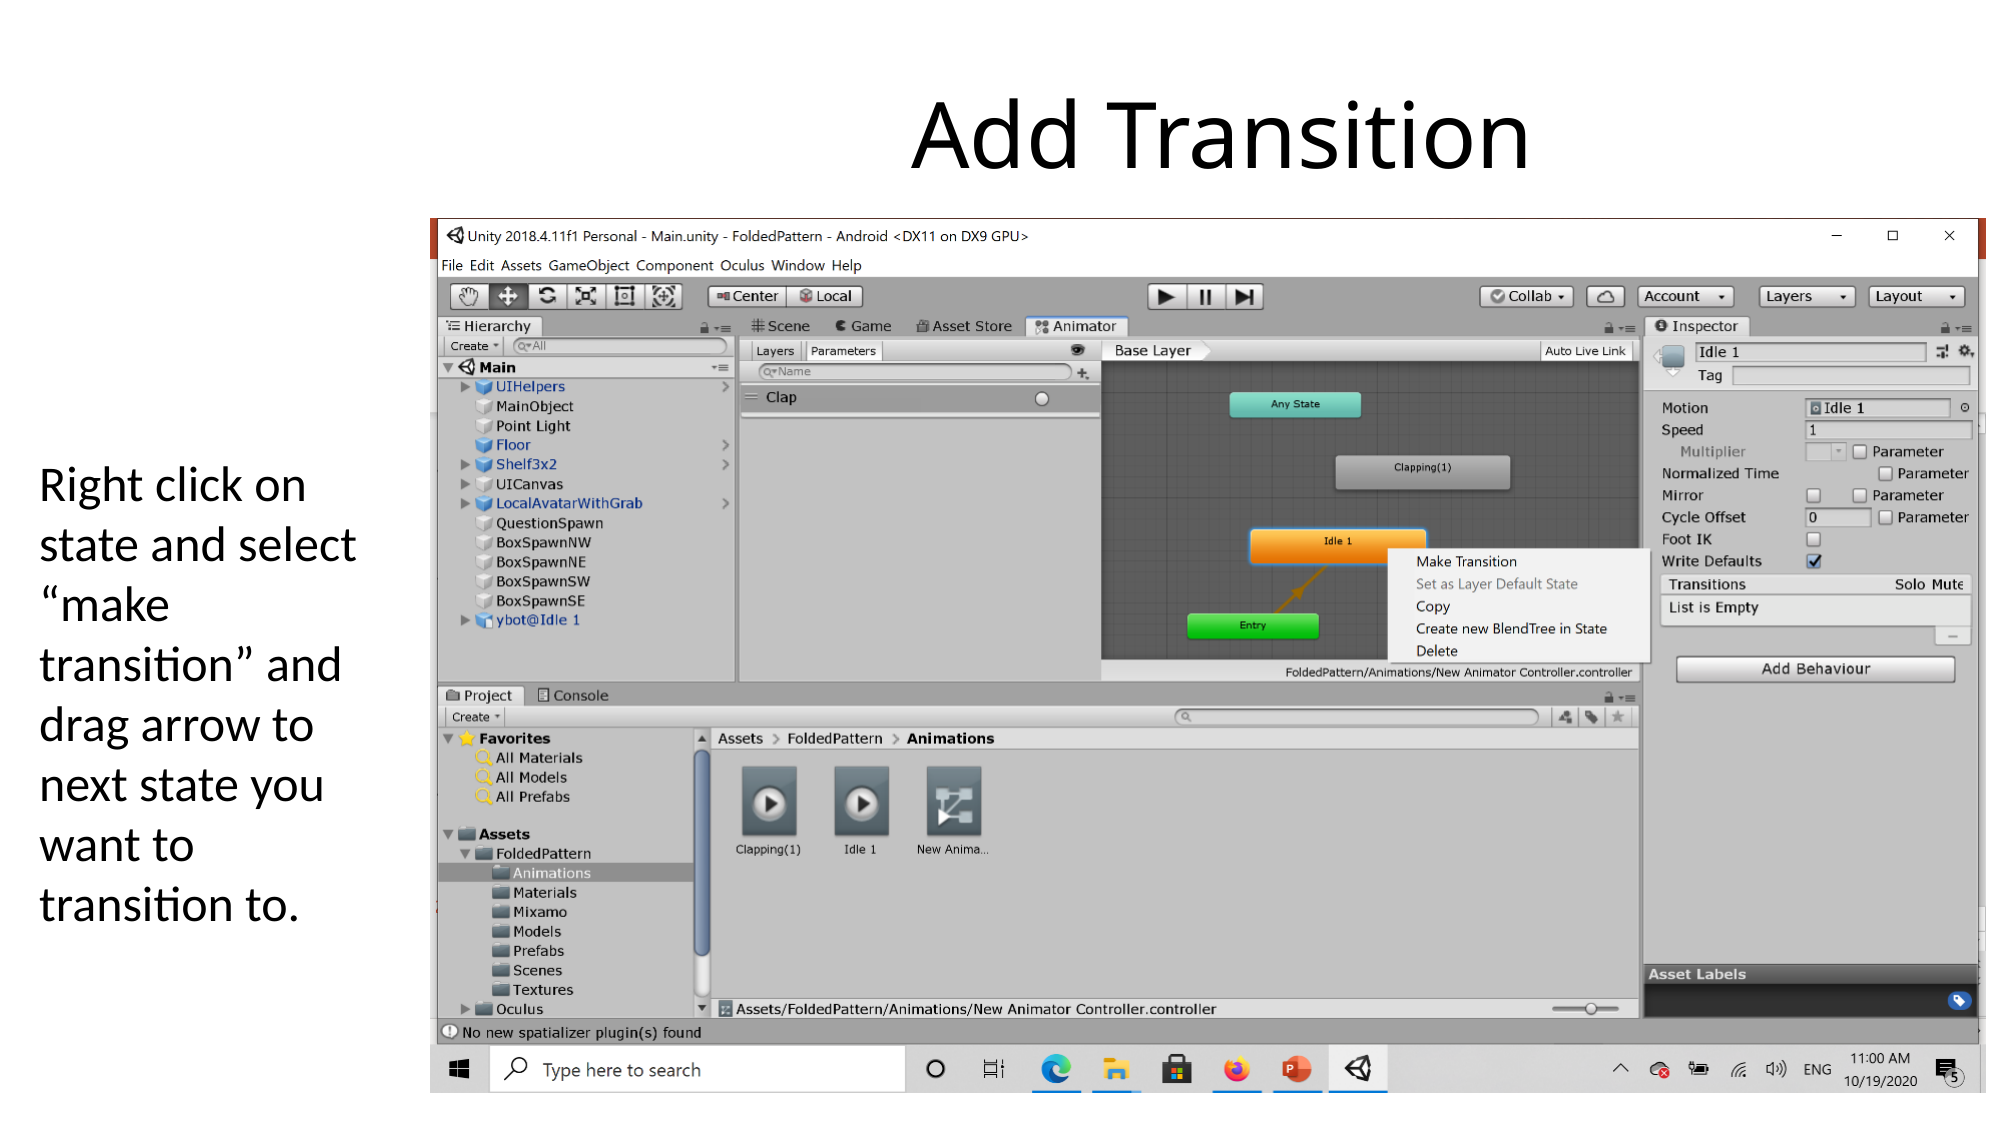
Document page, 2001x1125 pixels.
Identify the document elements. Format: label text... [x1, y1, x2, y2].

text_box Right click on state and select “make transition” and drag arrow to next state you want to transition to. [24, 444, 410, 939]
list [430, 218, 1986, 1094]
title Add Transition [896, 59, 1863, 218]
